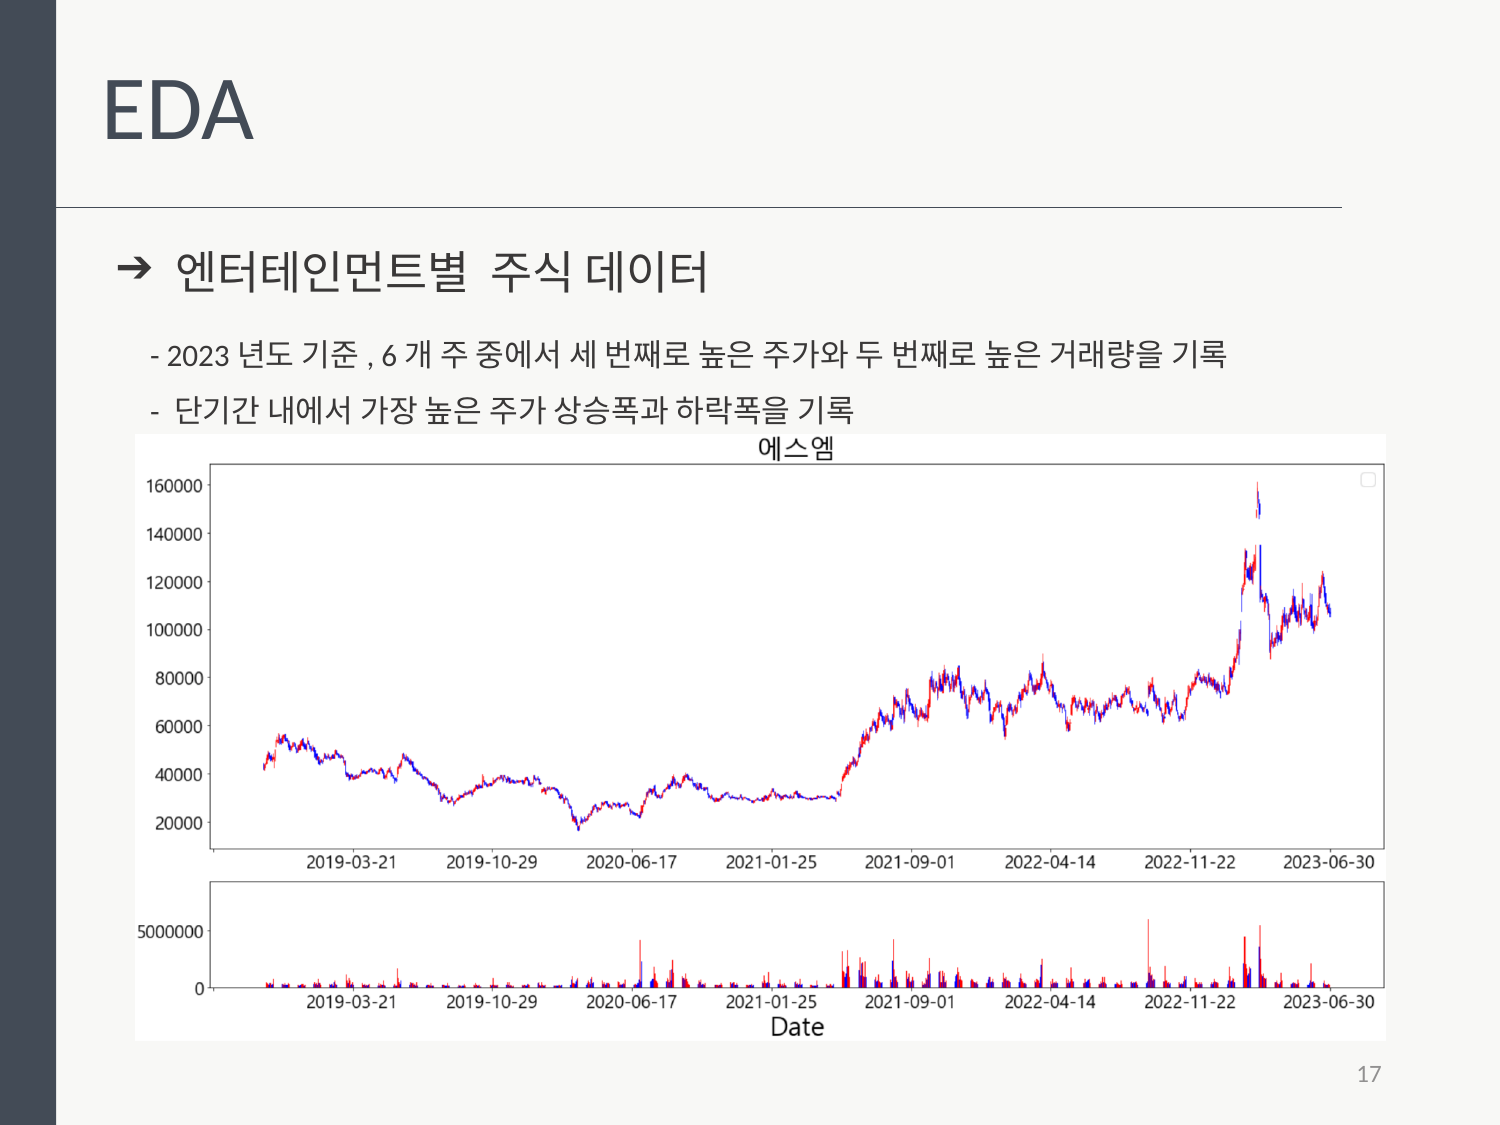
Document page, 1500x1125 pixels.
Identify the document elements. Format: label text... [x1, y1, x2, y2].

text_box [0, 0, 57, 1125]
text_box 엔터테인먼트별 주식 데이터 [85, 220, 1257, 322]
text_box EDA [87, 40, 270, 166]
picture [135, 434, 1386, 1041]
slide_number 17 [1059, 1042, 1397, 1103]
text_box - 2023년도 기준, 6개 주 중에서 세 번째로 높은 주가와 두 번째로 높은 거래량을 기록 - 단기간 내에서 가장 높은 주가 상승폭과 하락폭을 기록 [135, 301, 1450, 435]
